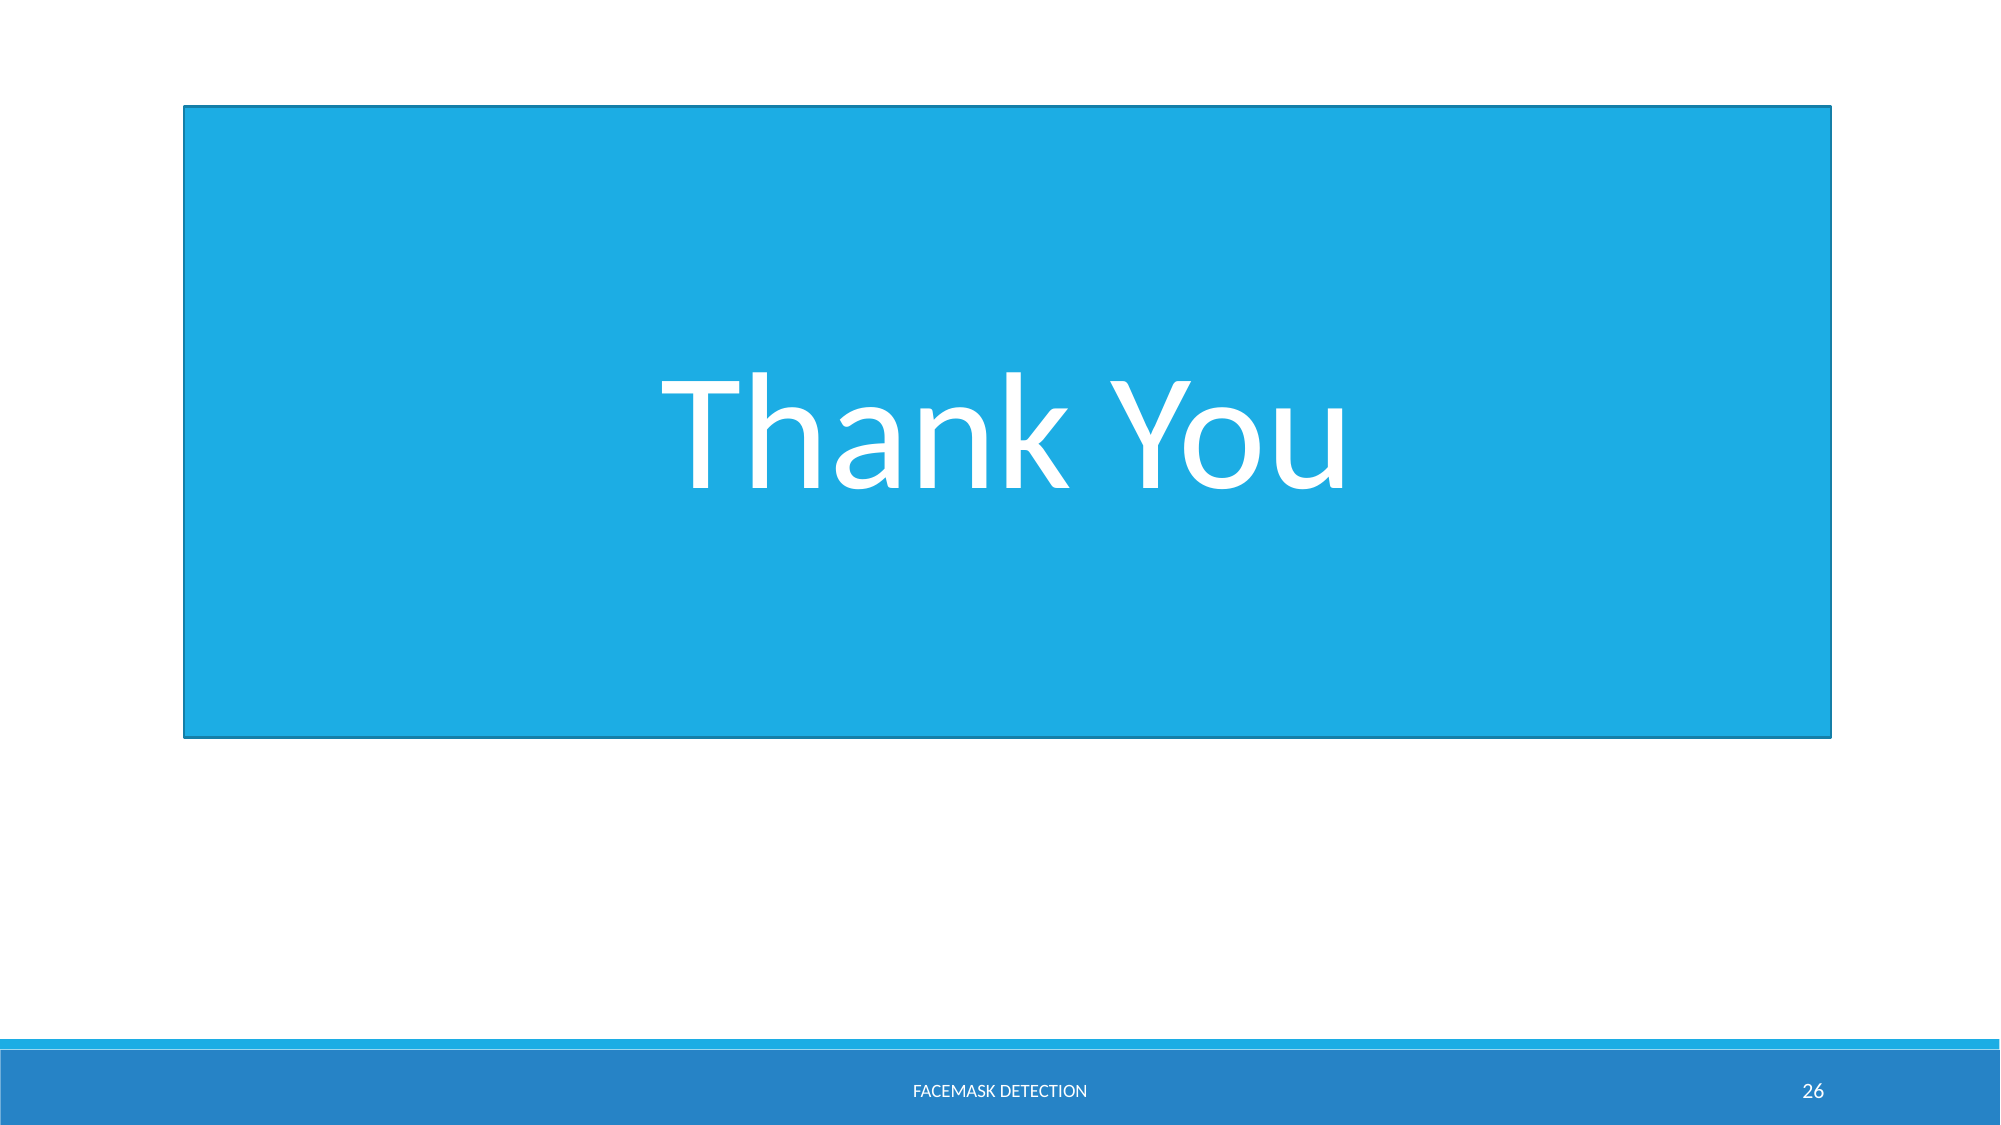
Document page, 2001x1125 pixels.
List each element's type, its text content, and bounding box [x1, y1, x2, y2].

text_box Thank You [183, 105, 1832, 739]
footer Facemask detection [604, 1059, 1396, 1120]
slide_number 26 [1624, 1059, 1840, 1120]
